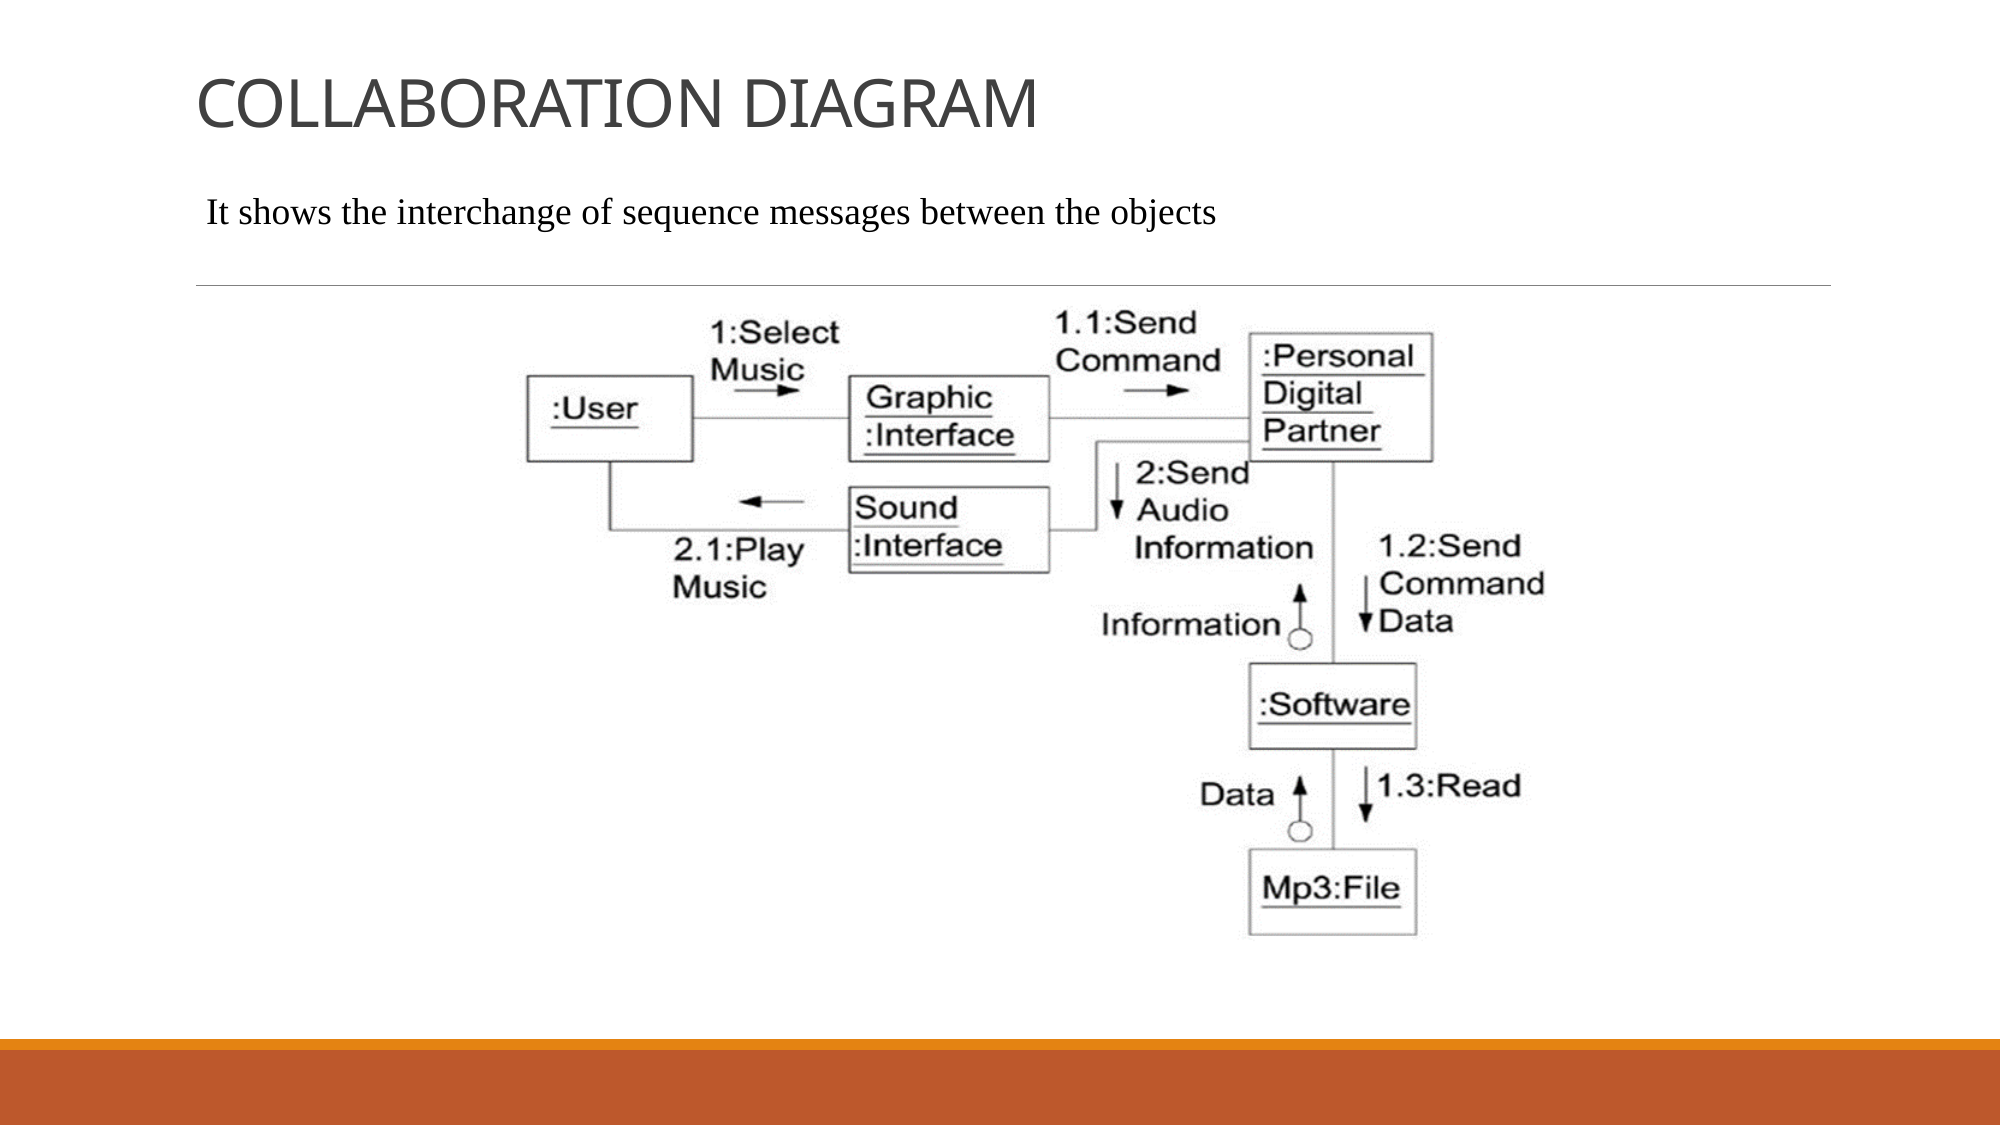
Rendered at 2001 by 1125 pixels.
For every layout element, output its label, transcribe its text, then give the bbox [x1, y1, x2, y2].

text_box It shows the interchange of sequence messages between the objects [191, 179, 1820, 240]
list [515, 301, 1548, 946]
title COLLABORATION DIAGRAM [180, 47, 1830, 149]
